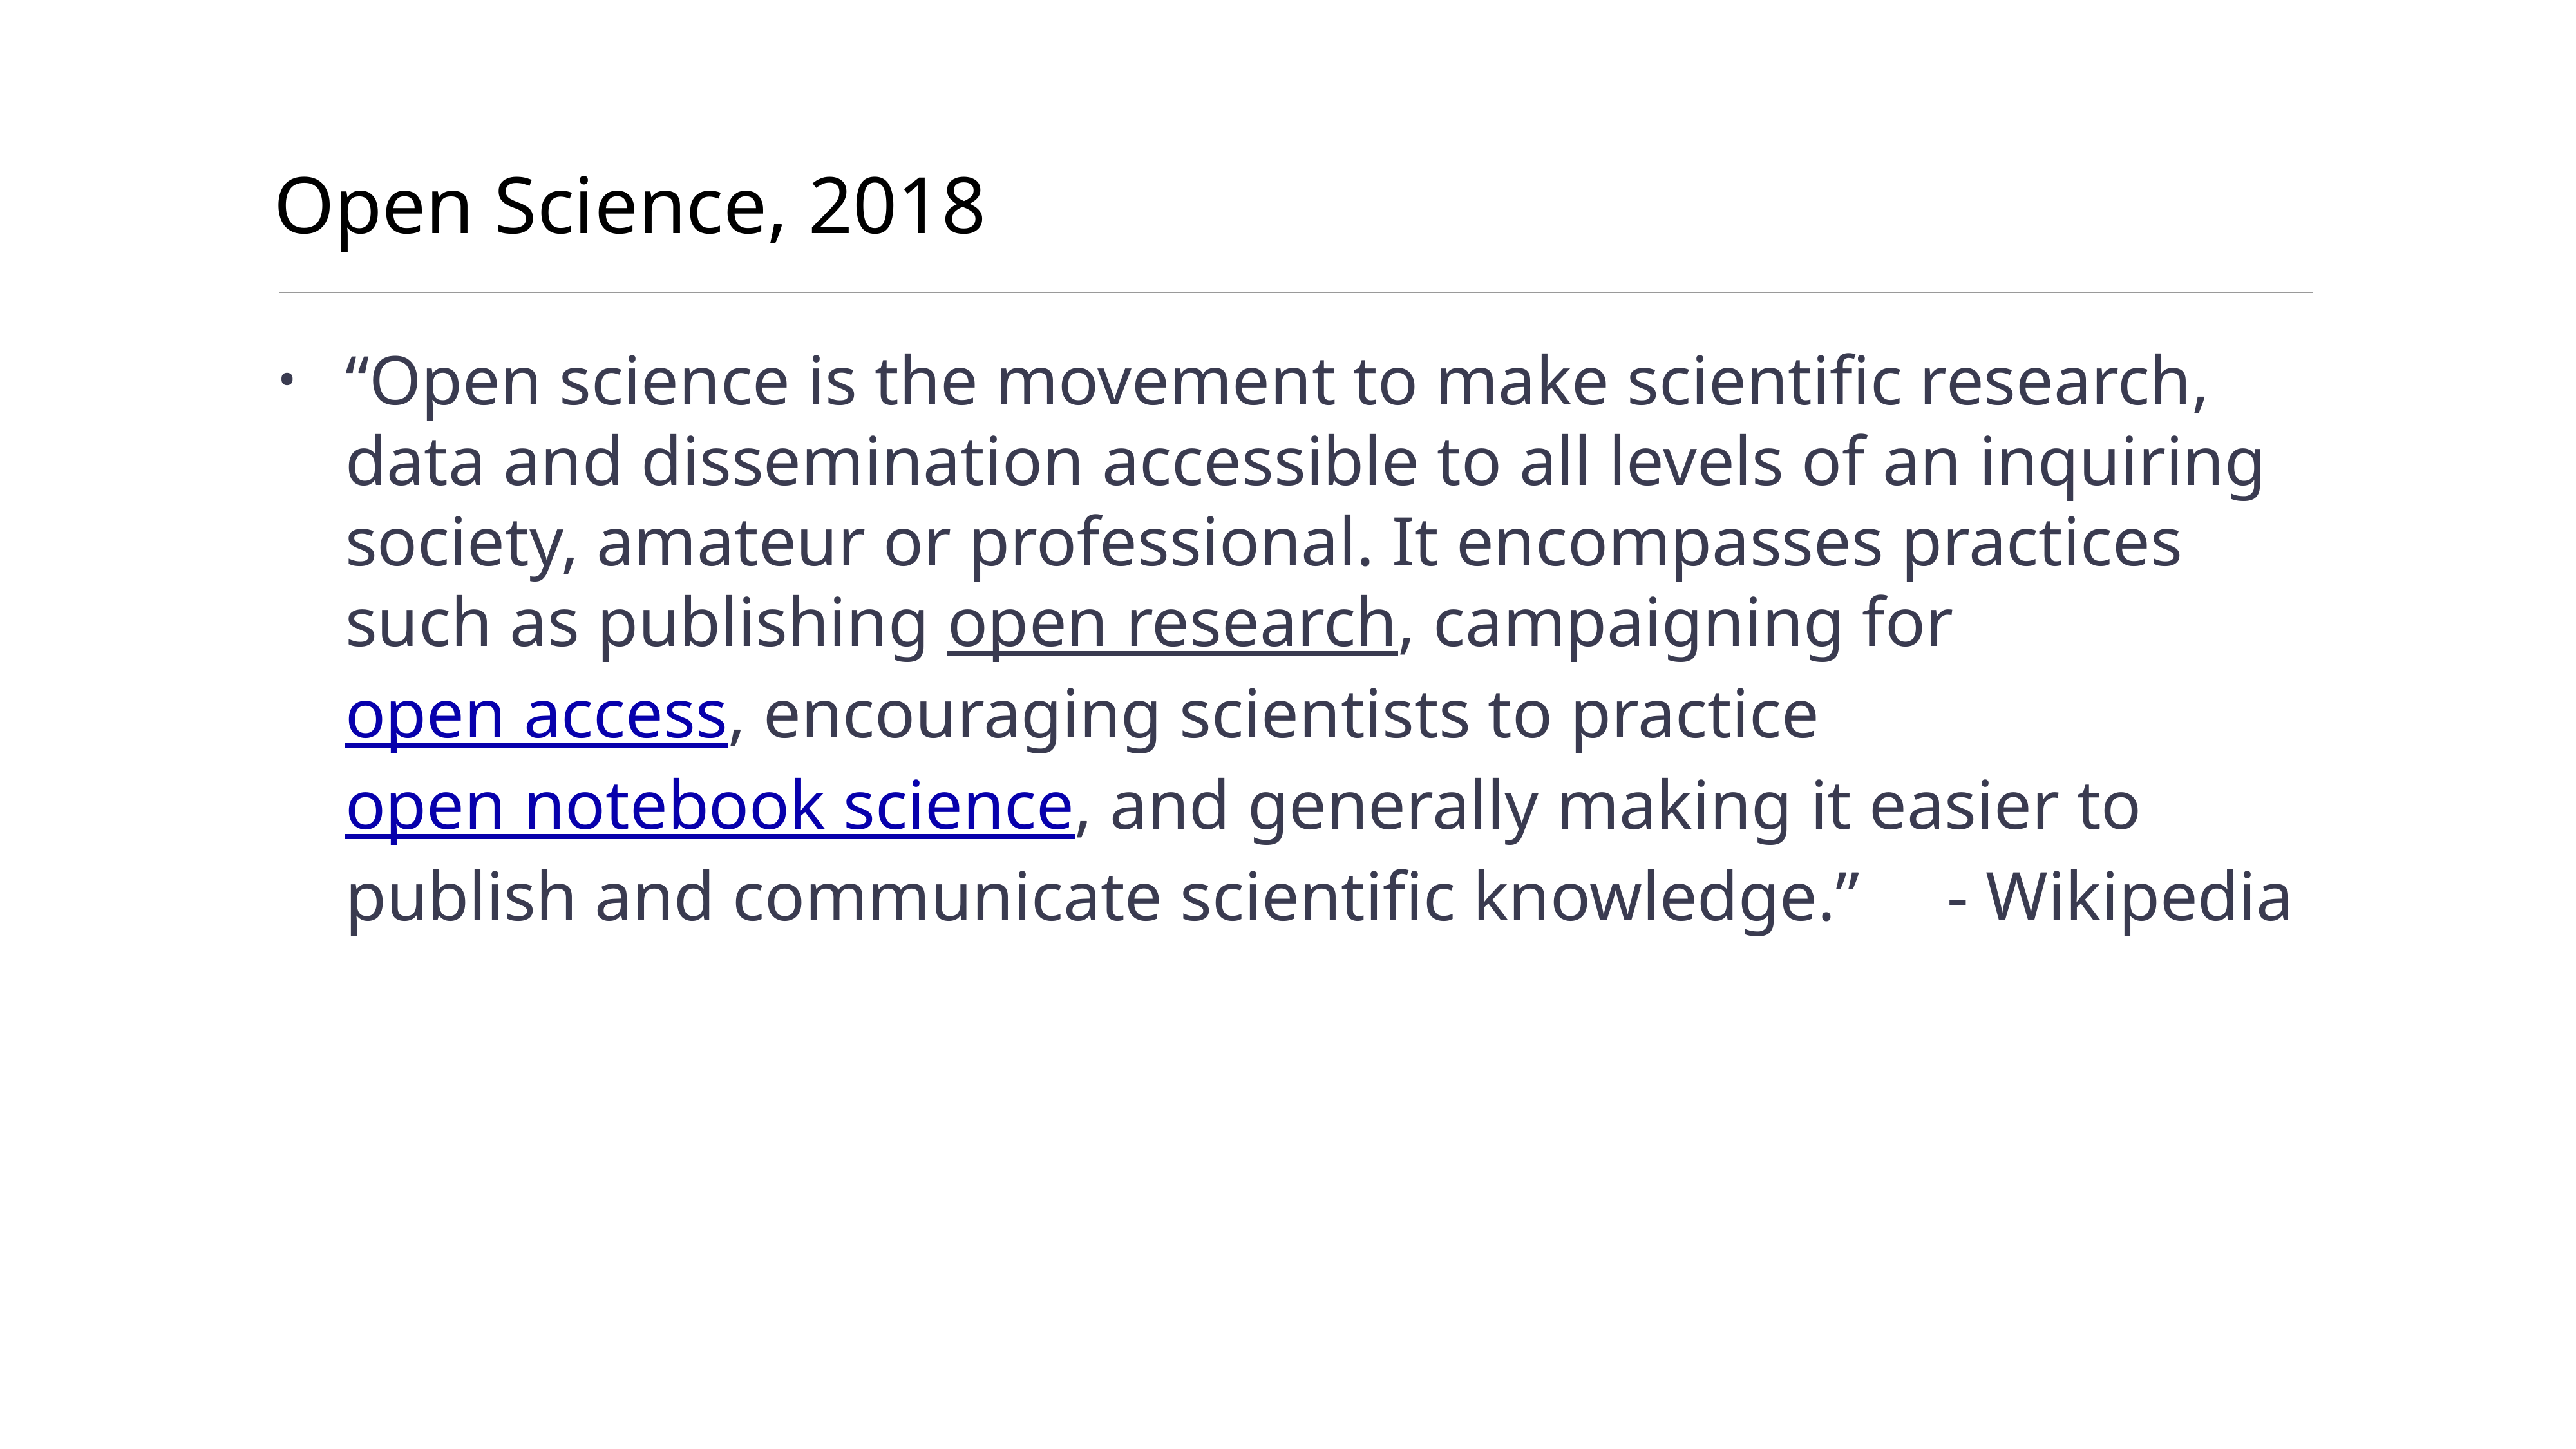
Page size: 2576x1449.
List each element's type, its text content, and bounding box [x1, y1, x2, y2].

title Open Science, 2018 [266, 48, 2310, 257]
list “Open science is the movement to make scientific research, data and dissemination accessible to all levels of an inquiring society, amateur or professional. It encompasses practices such as publishing open research, campaigning for open access, encouraging scientists to practice open notebook science, and generally making it easier to publish and communicate scientific knowledge.” - Wikipedia [270, 330, 2306, 1321]
